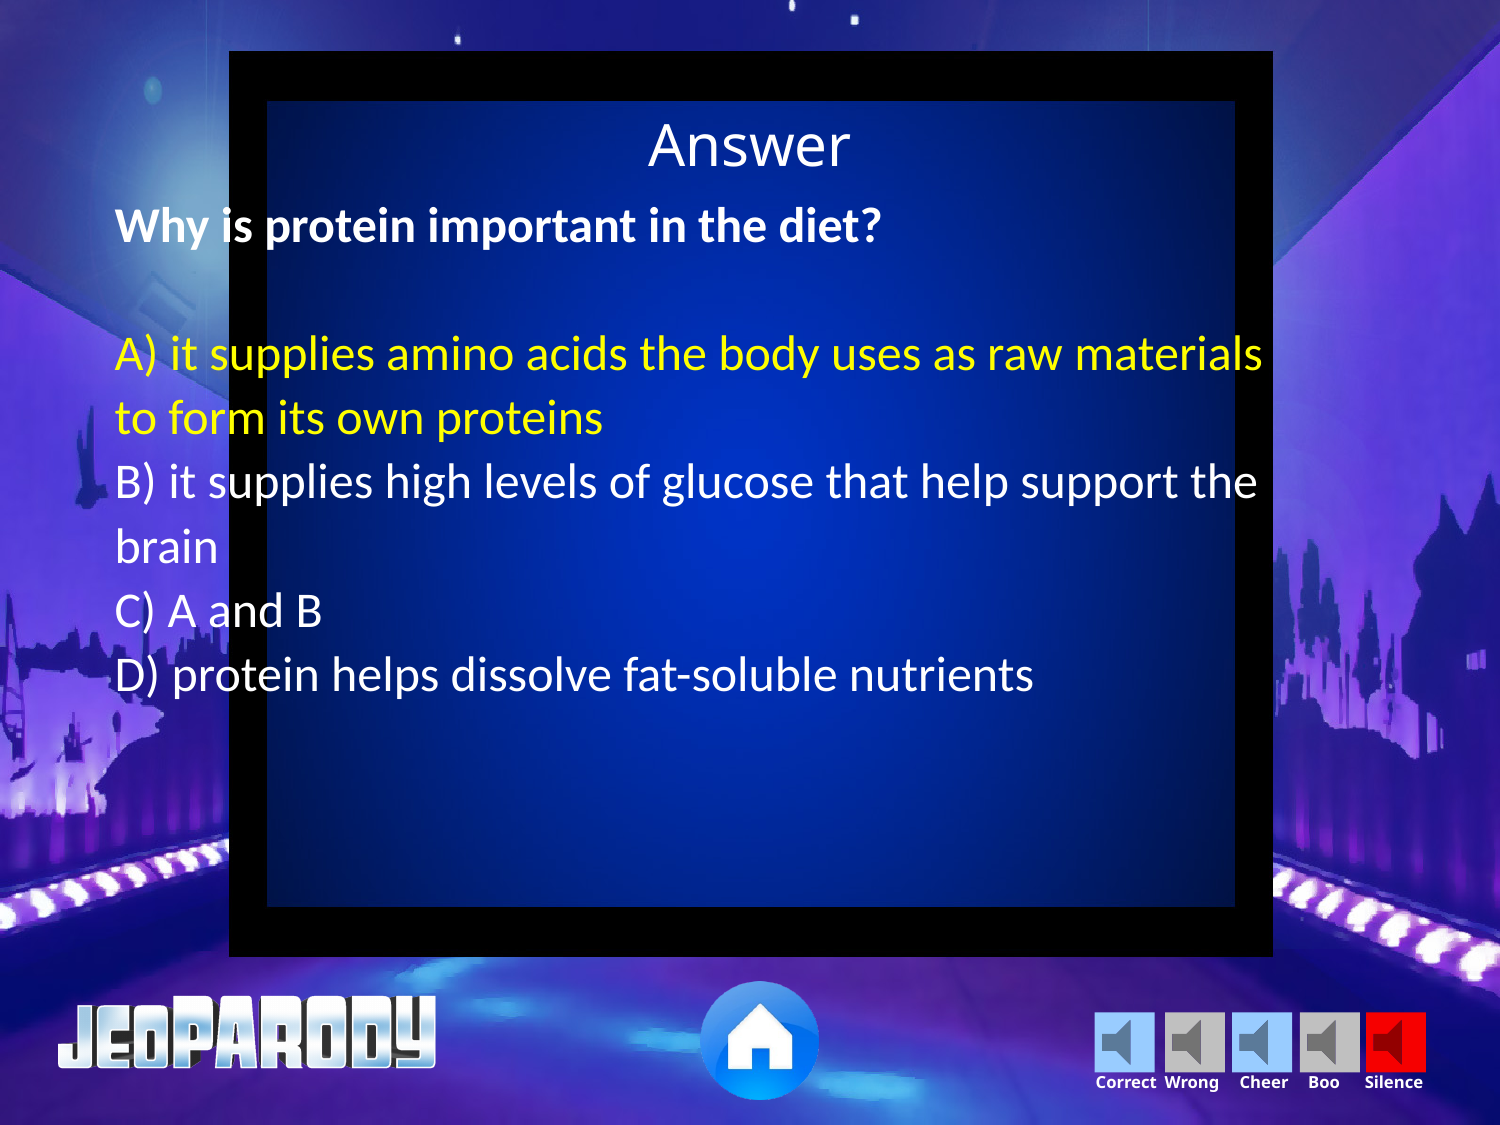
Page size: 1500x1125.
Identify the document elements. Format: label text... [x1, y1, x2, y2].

text_box Why is protein important in the diet? A) it supplies amino acids the body uses as raw materials to form its own proteins B) it supplies high levels of glucose that help support the brain C) A and B D) protein helps dissolve fat-soluble nutrients [99, 180, 1300, 709]
picture [0, 0, 1500, 1125]
text_box Answer [129, 100, 1371, 186]
